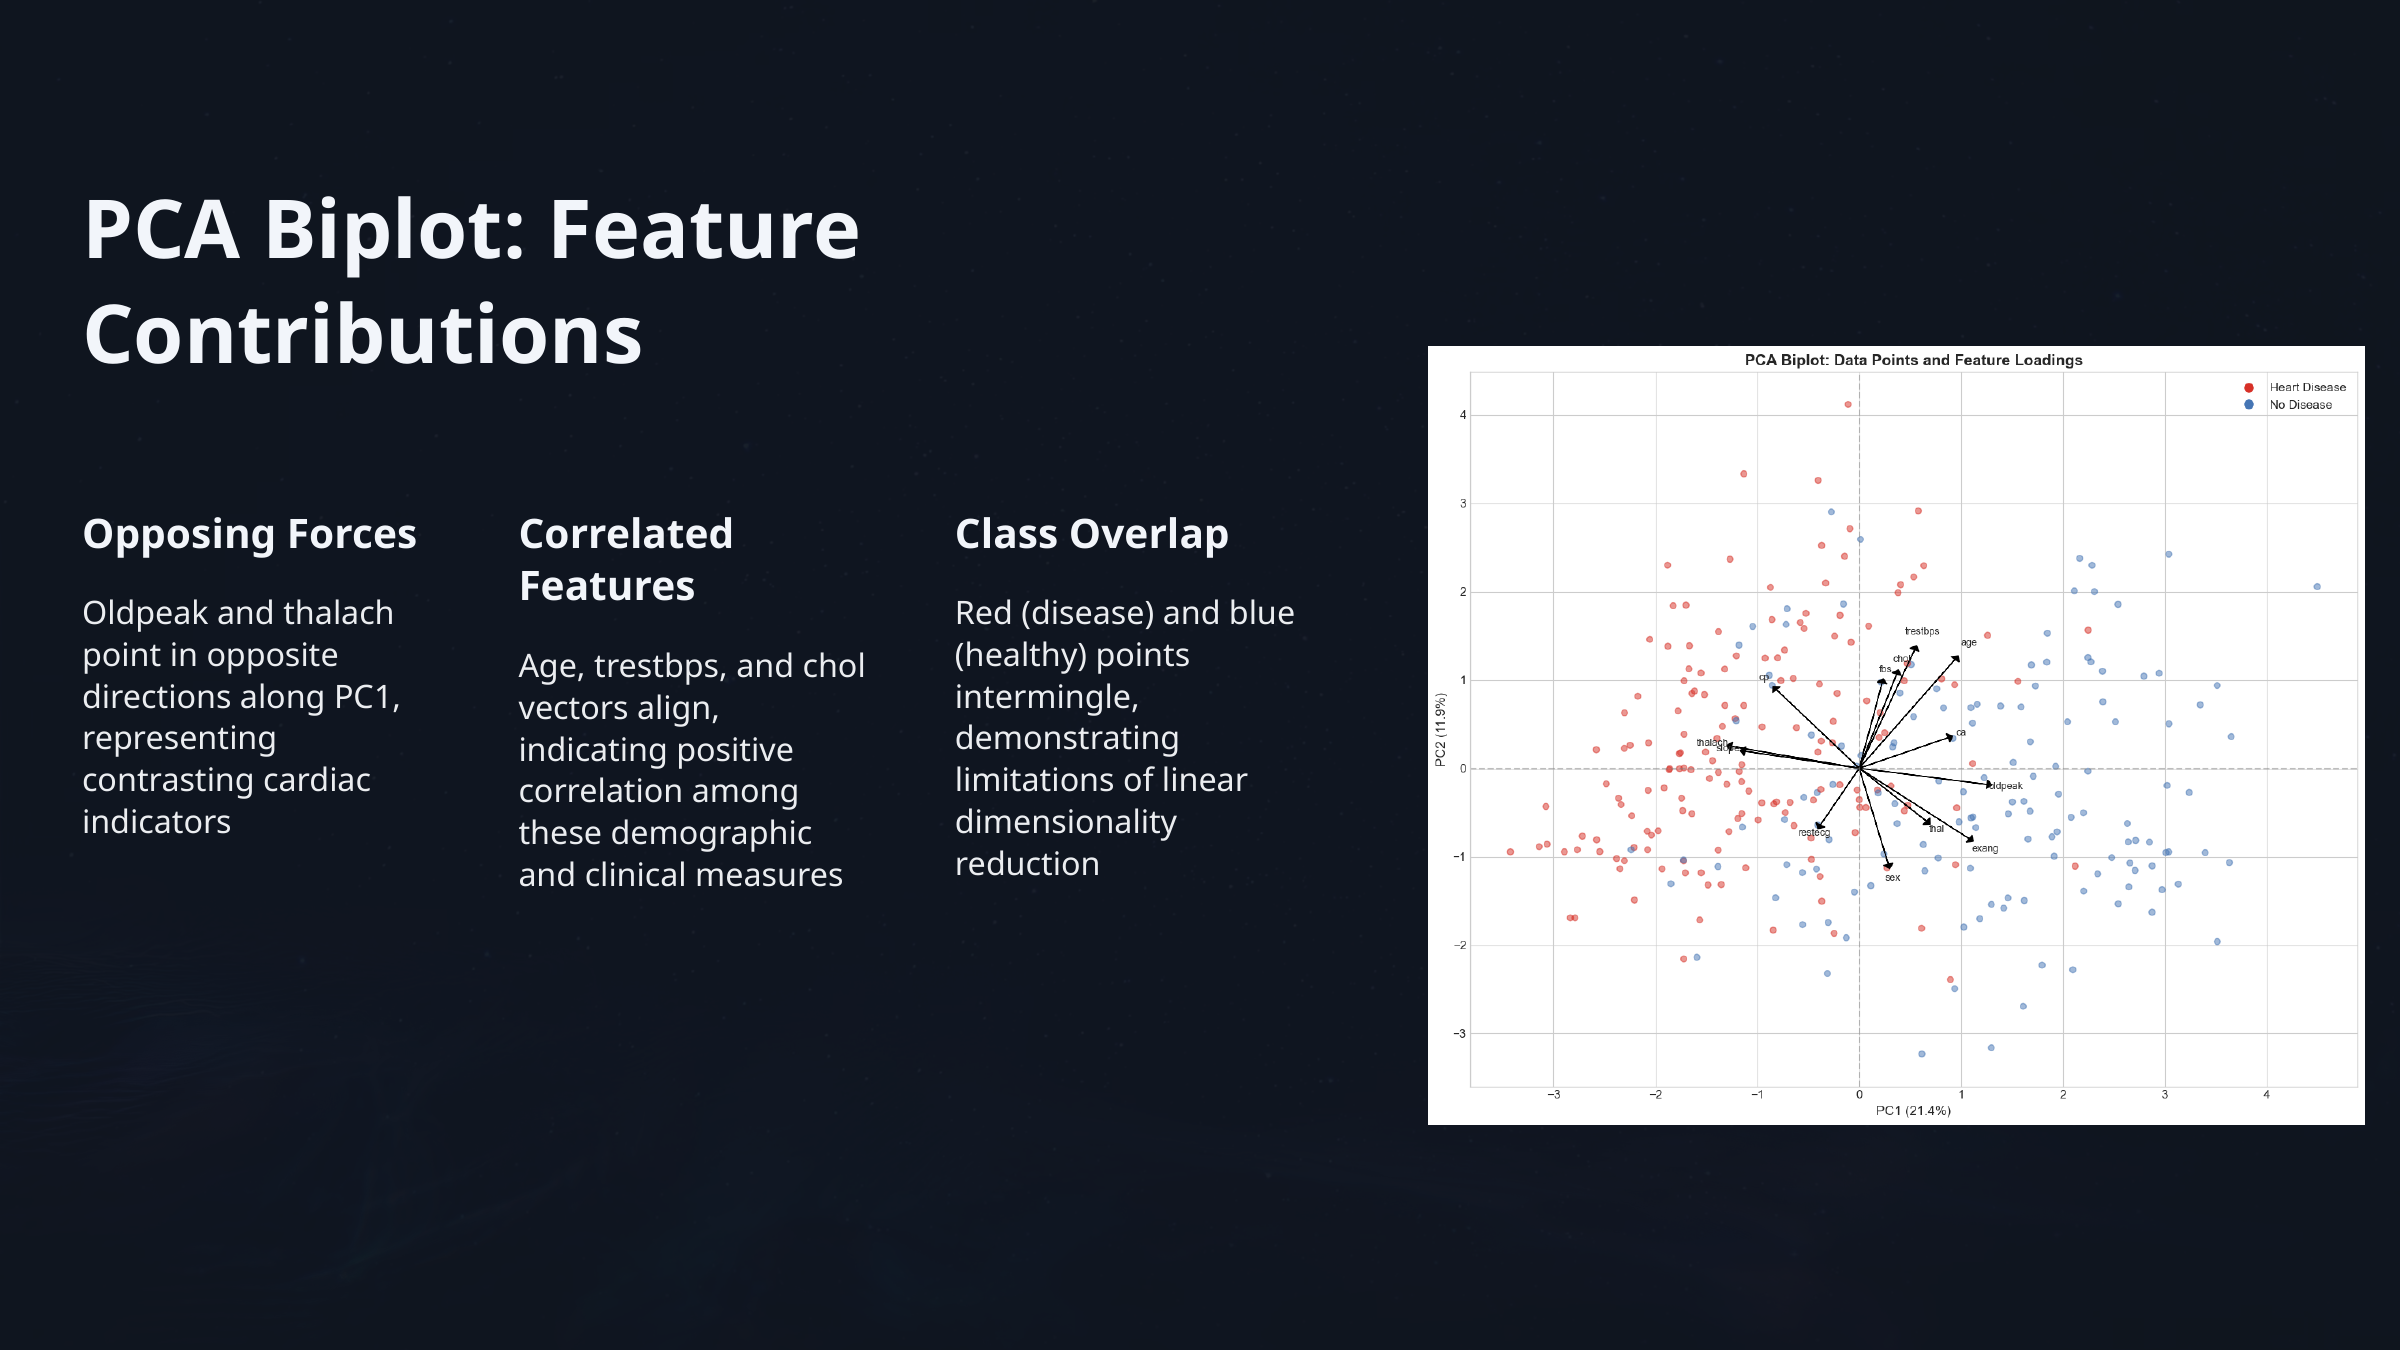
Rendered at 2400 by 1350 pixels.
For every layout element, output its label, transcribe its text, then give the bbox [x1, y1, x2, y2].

text_box Red (disease) and blue (healthy) points intermingle, demonstrating limitations of linear dimensionality reduction [955, 589, 1325, 844]
text_box Oldpeak and thalach point in opposite directions along PC1, representing contrasting cardiac indicators [82, 589, 438, 844]
picture [1428, 346, 2365, 1125]
text_box Class Overlap [955, 504, 1325, 557]
text_box Age, trestbps, and chol vectors align, indicating positive correlation among these demographic and clinical measures [518, 642, 875, 897]
text_box Correlated Features [518, 504, 875, 610]
text_box PCA Biplot: Feature Contributions [82, 169, 1322, 294]
text_box Opposing Forces [82, 504, 438, 557]
